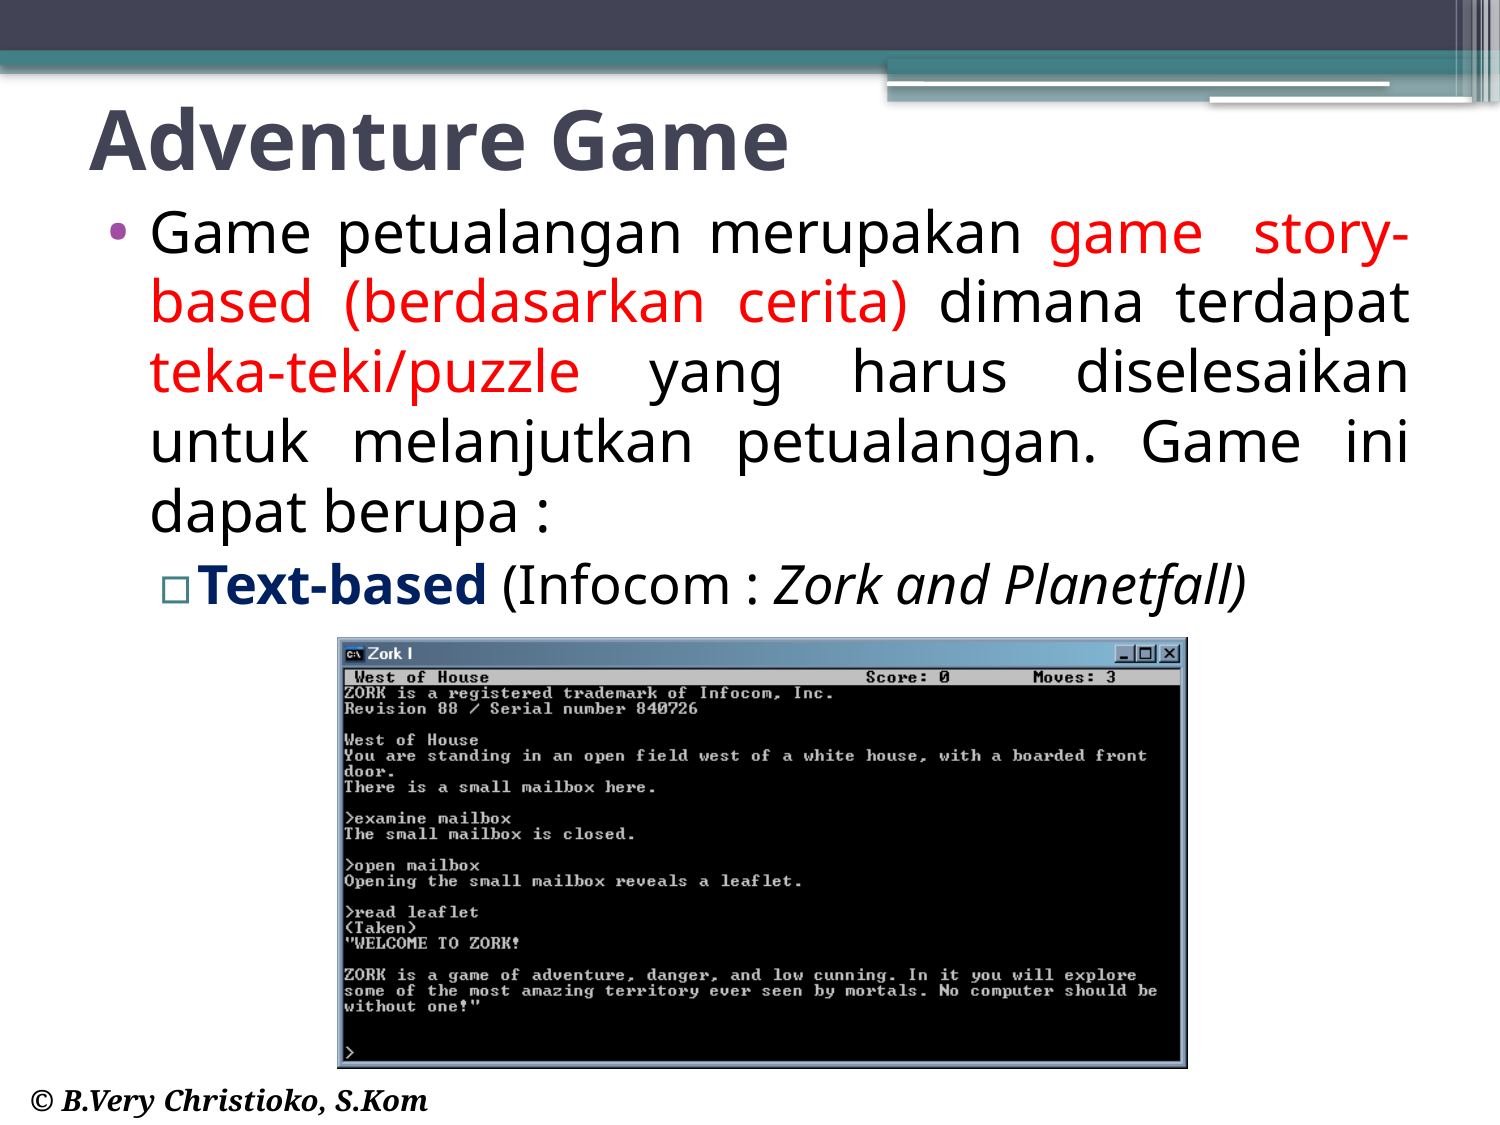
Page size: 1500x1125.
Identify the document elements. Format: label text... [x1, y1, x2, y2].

text_box © B.Very Christioko, S.Kom [15, 1074, 444, 1125]
picture [337, 637, 1188, 1070]
title Adventure Game [75, 50, 1425, 187]
list Game petualangan merupakan game story-based (berdasarkan cerita) dimana terdapat teka-teki/puzzle yang harus diselesaikan untuk melanjutkan petualangan. Game ini dapat berupa : Text-based (Infocom : Zork and Planetfall) [75, 187, 1425, 1079]
